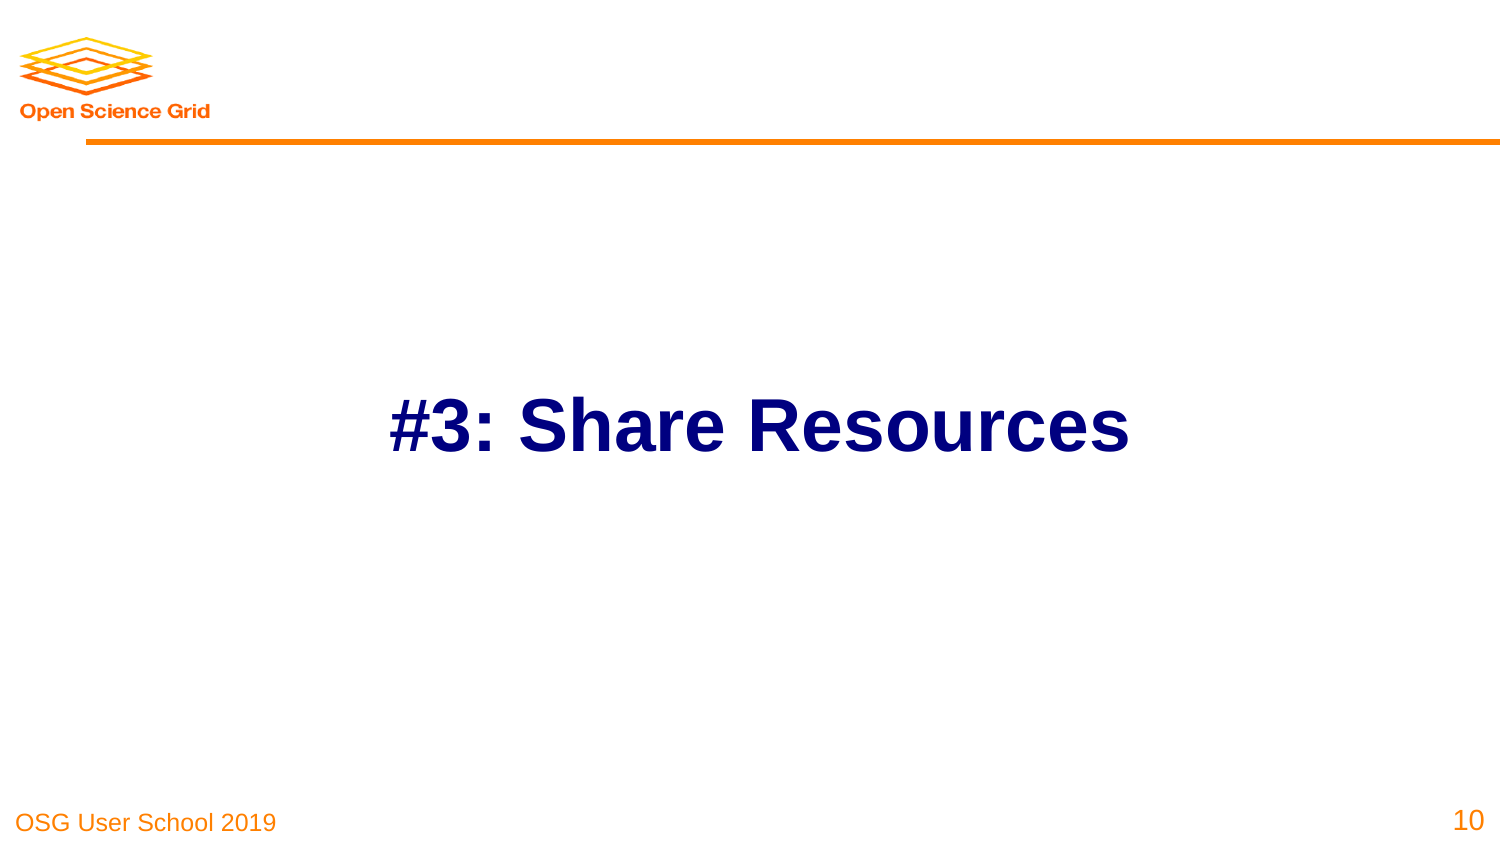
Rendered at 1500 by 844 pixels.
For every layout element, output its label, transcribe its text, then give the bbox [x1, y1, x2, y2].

title #3: Share Resources [76, 326, 1424, 517]
slide_number ‹#› [1431, 787, 1500, 844]
picture [0, 20, 229, 134]
